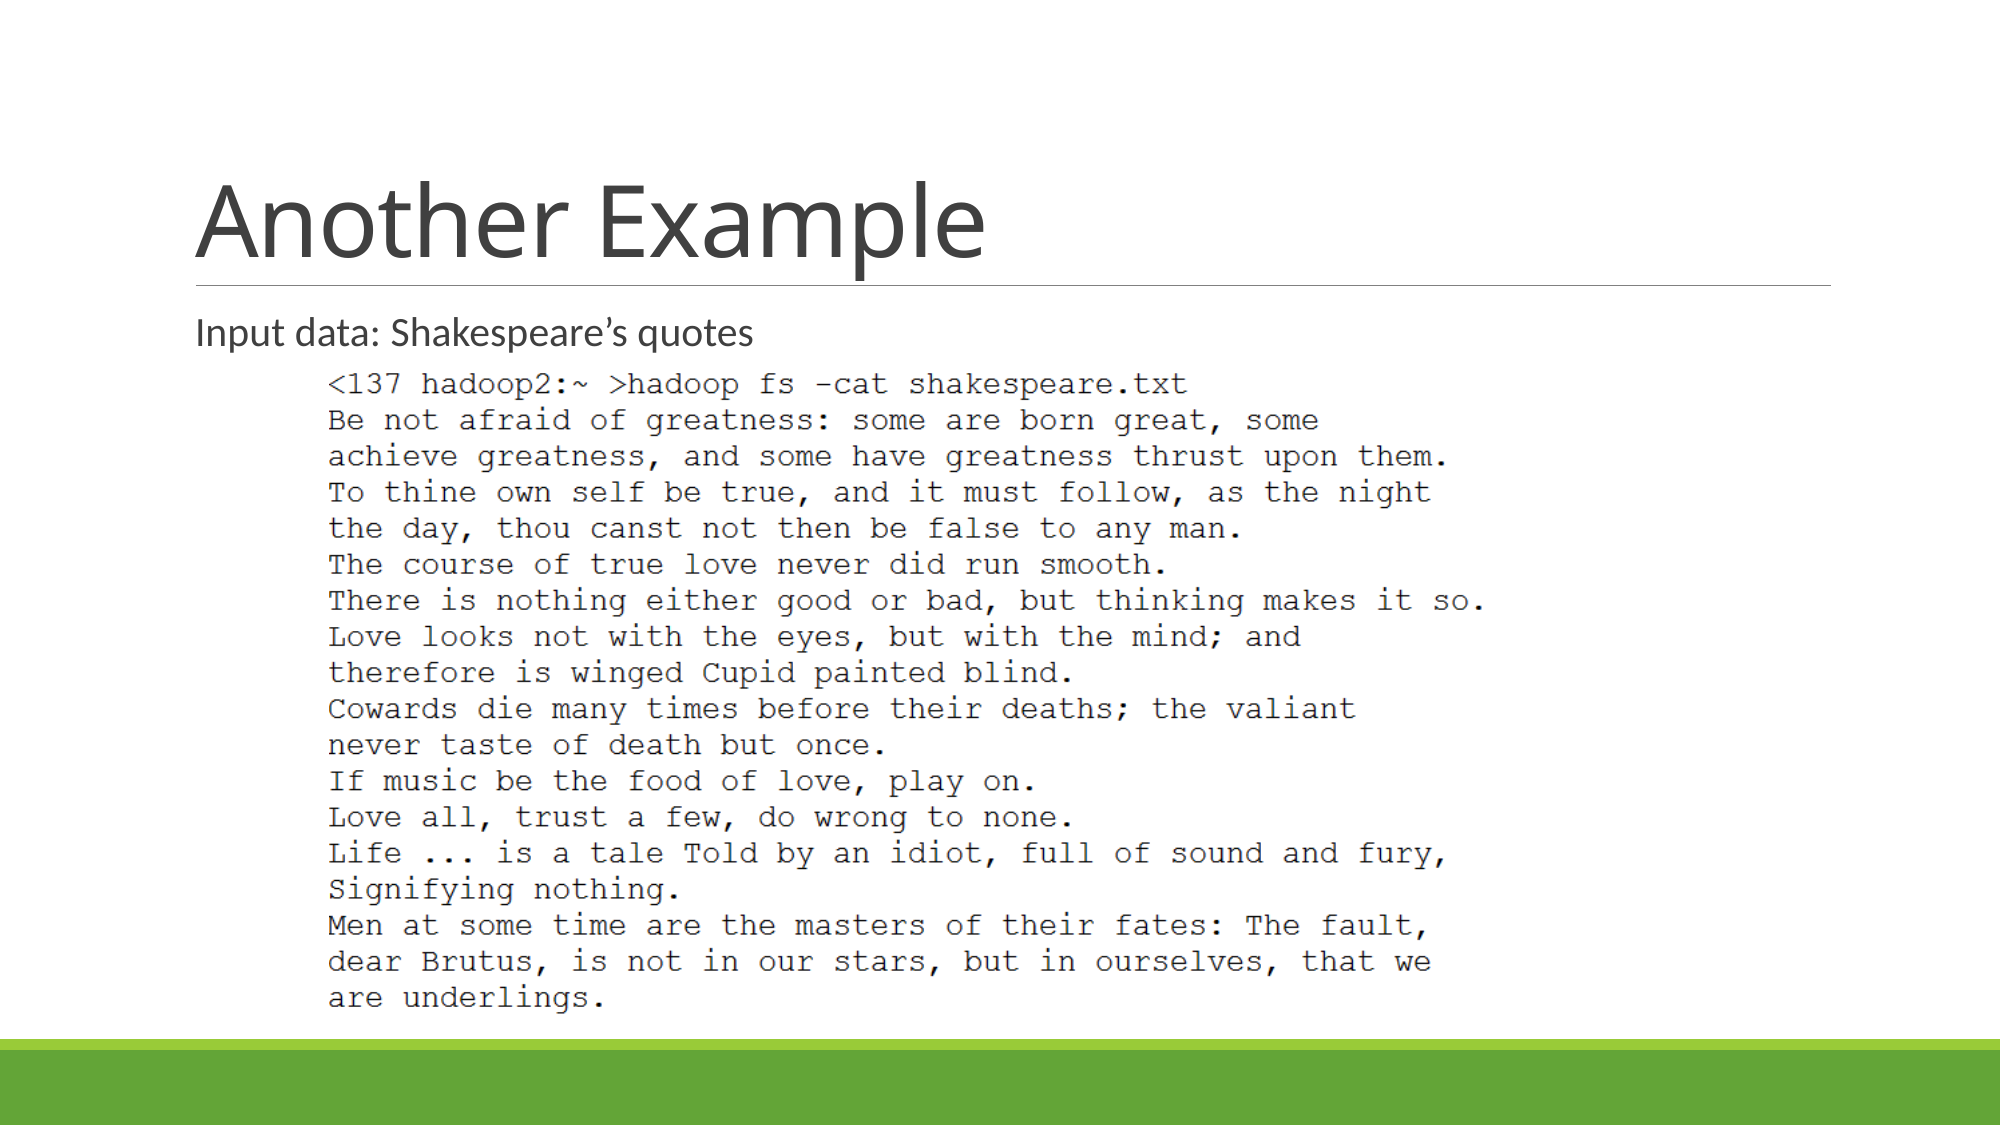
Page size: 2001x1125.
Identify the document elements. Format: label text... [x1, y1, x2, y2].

picture [328, 363, 1496, 1016]
title Another Example [180, 47, 1830, 285]
list Input data: Shakespeare’s quotes [180, 302, 1830, 963]
